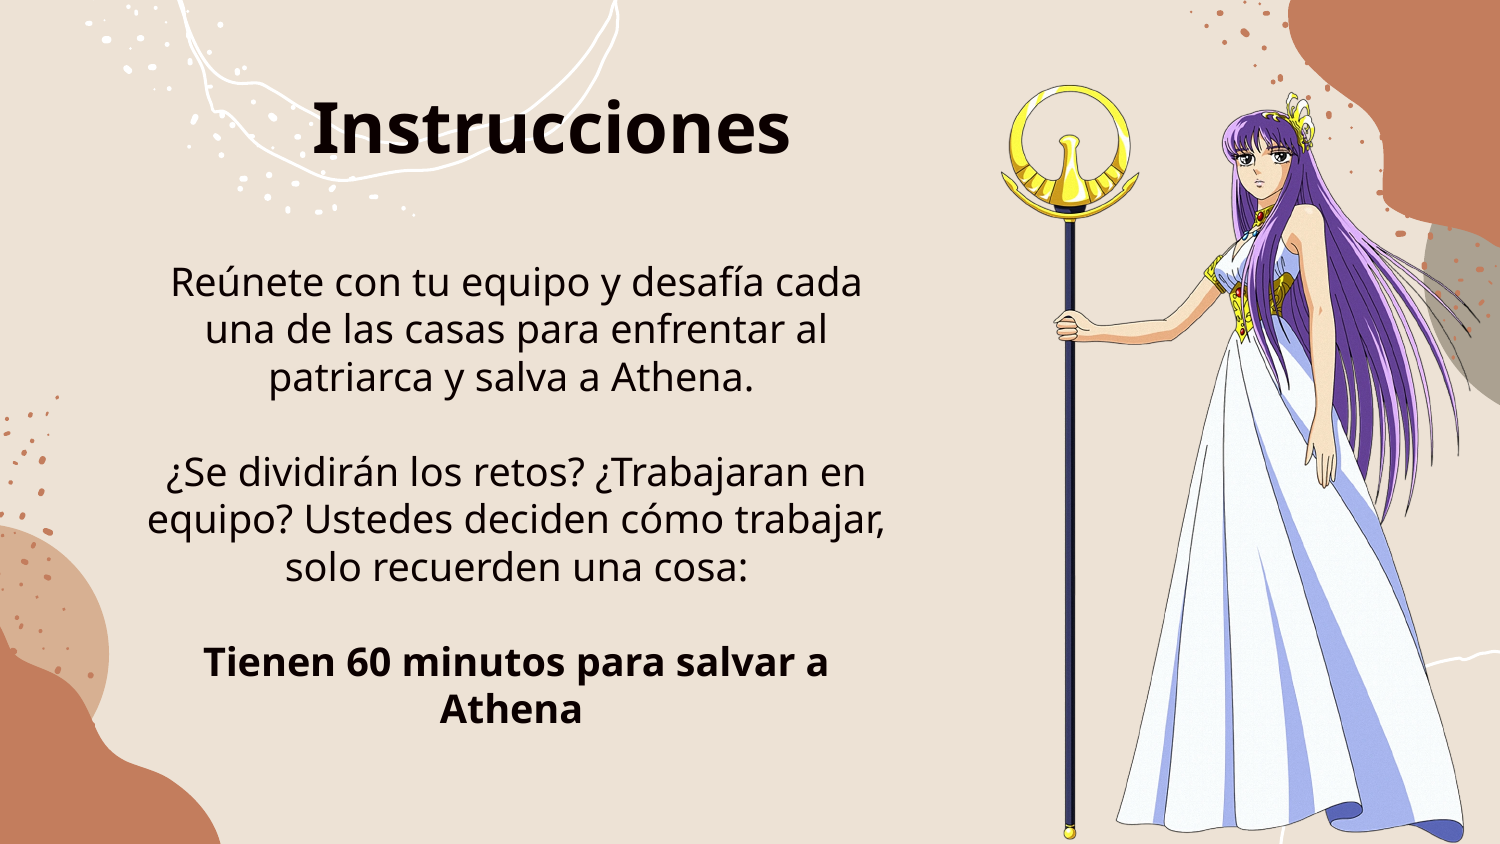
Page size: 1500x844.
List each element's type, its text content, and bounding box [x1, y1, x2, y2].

title Instrucciones [118, 65, 987, 185]
list Reúnete con tu equipo y desafía cada una de las casas para enfrentar al patriarca y salva a Athena. ¿Se dividirán los retos? ¿Trabajaran en equipo? Ustedes deciden cómo trabajar, solo recuerden una cosa: Tienen 60 minutos para salvar a Athena [118, 241, 916, 766]
picture [1000, 65, 1481, 844]
